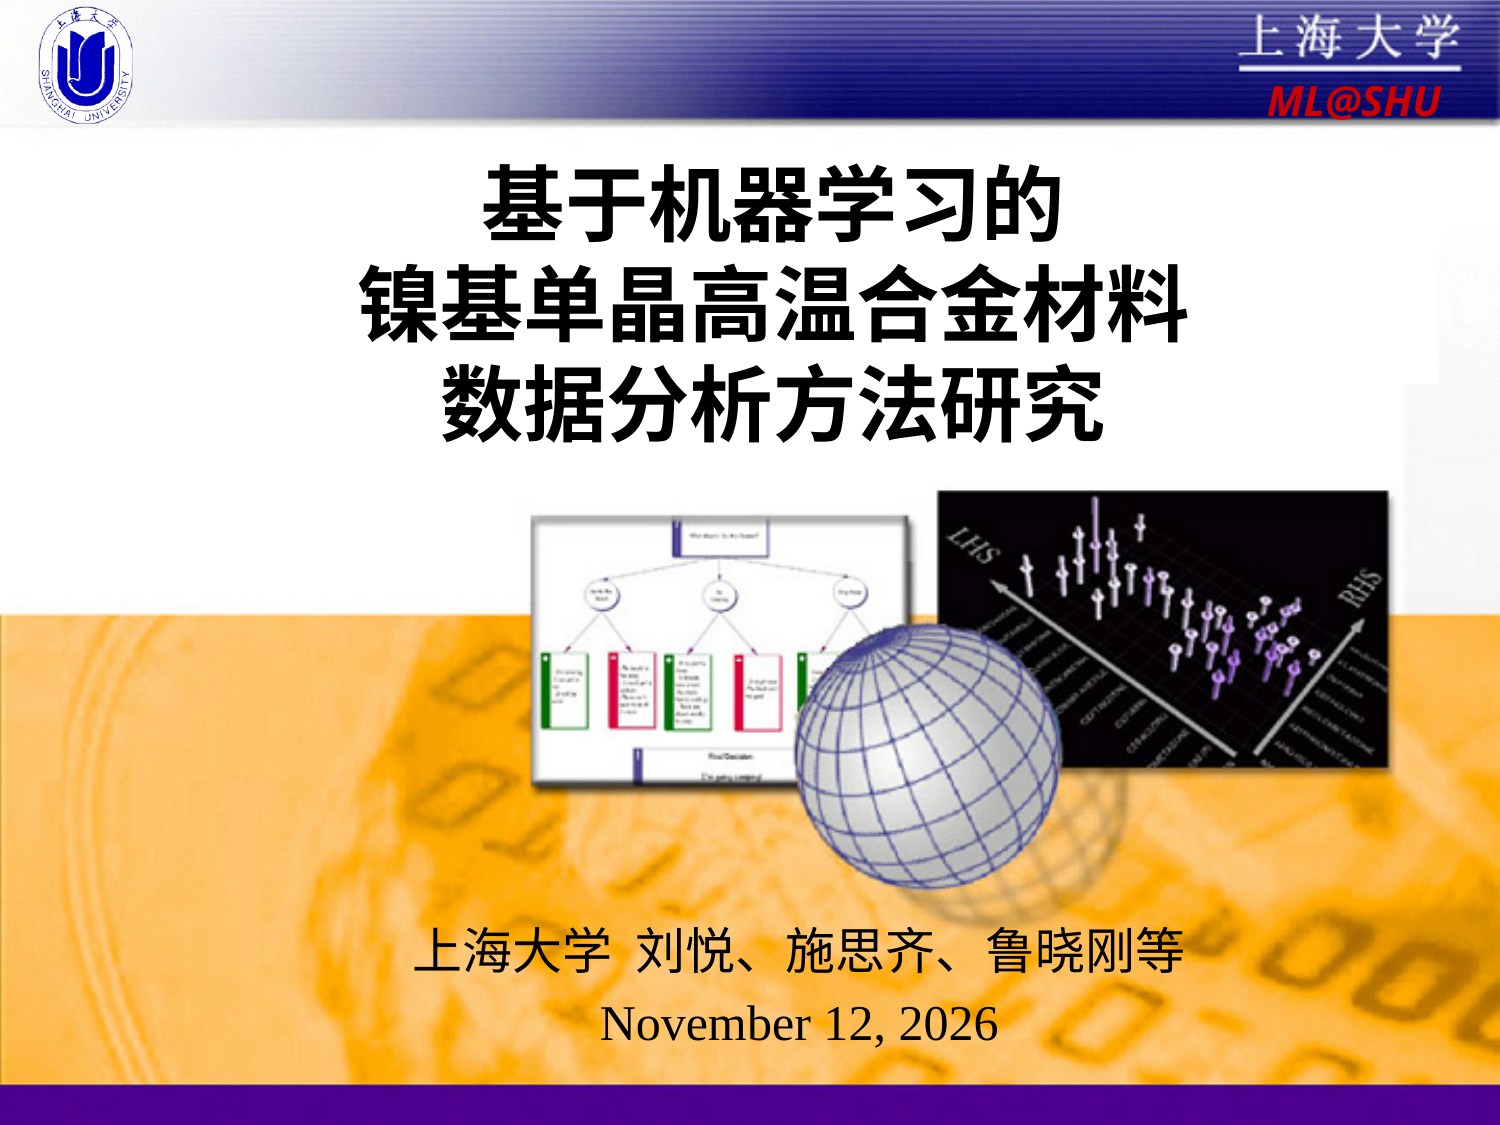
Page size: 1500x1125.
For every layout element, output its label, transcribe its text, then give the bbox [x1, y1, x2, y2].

subtitle 上海大学 刘悦、施思齐、鲁晓刚等 2019年6月25日星期二 [387, 912, 1211, 1051]
title 基于机器学习的 镍基单晶高温合金材料 数据分析方法研究 [135, 207, 1411, 396]
picture [0, 0, 1500, 1125]
